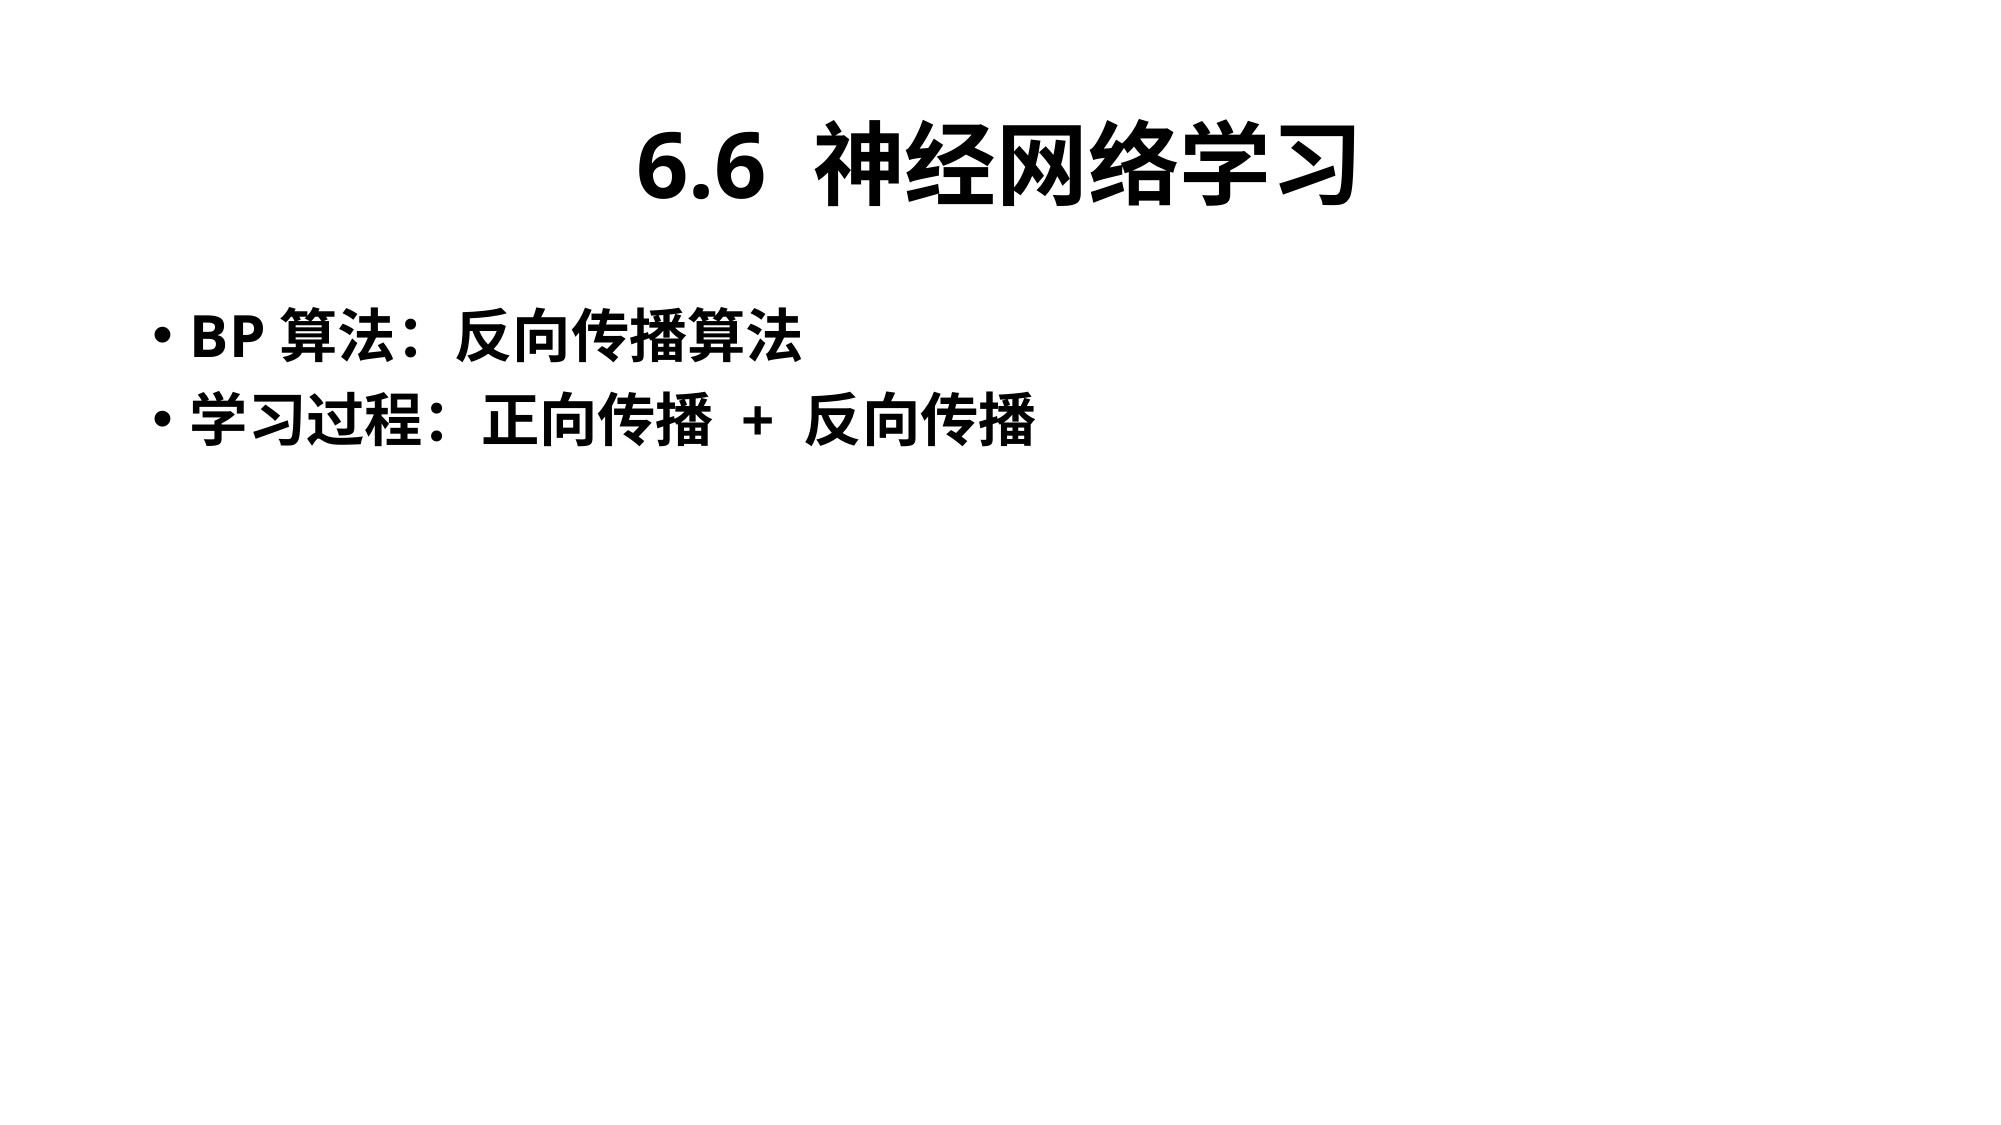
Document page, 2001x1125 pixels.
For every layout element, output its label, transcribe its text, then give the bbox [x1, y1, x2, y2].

list BP算法：反向传播算法 学习过程：正向传播 + 反向传播 [137, 299, 1863, 1014]
title 6.6 神经网络学习 [137, 59, 1863, 278]
